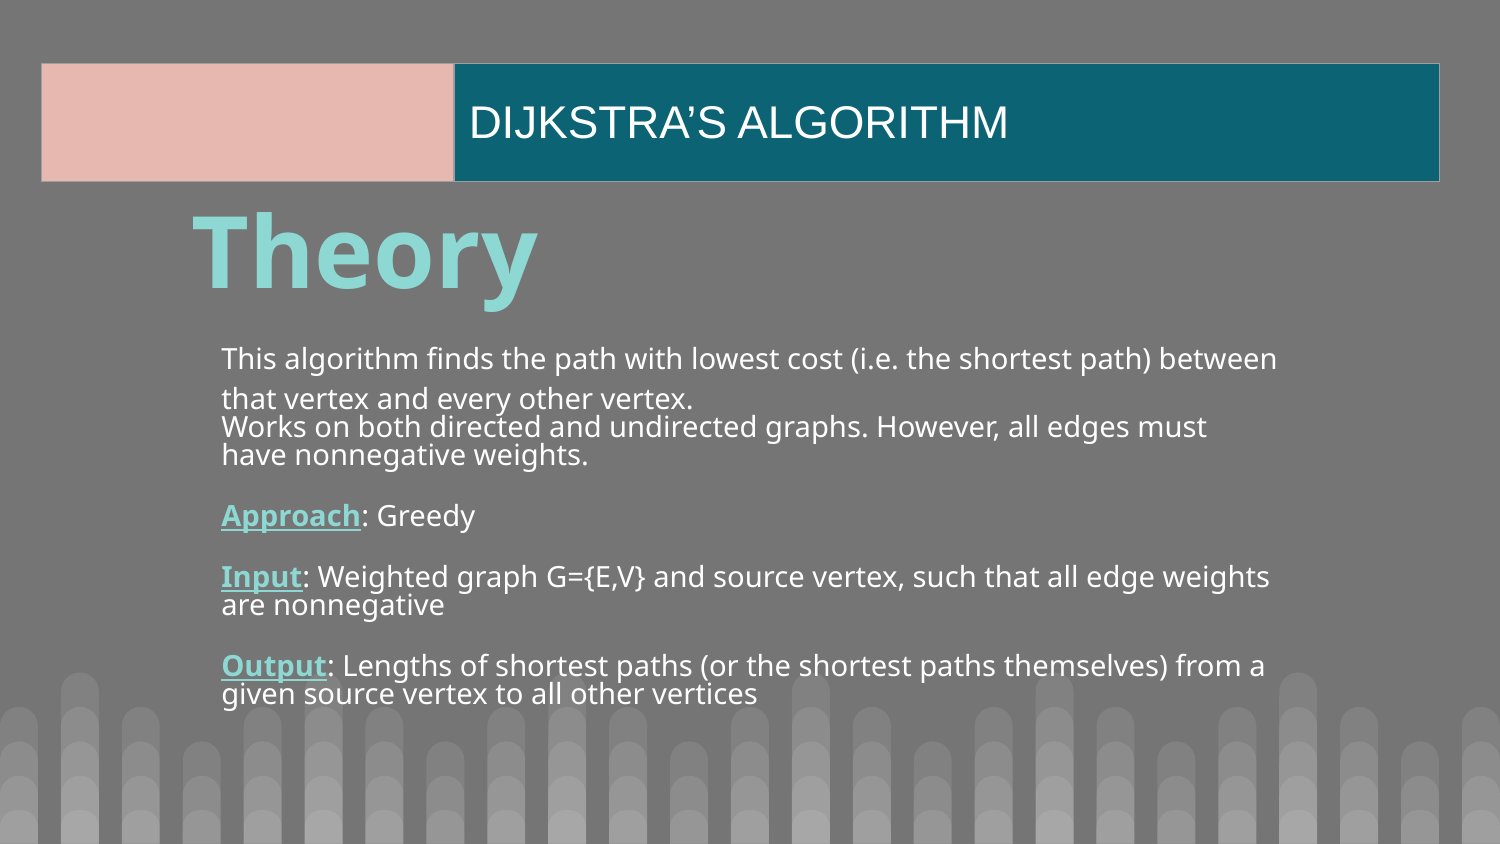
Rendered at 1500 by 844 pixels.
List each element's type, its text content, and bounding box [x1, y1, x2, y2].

list This algorithm finds the path with lowest cost (i.e. the shortest path) between that vertex and every other vertex. Works on both directed and undirected graphs. However, all edges must have nonnegative weights. Approach: Greedy Input: Weighted graph G={E,V} and source vertex, such that all edge weights are nonnegative Output: Lengths of shortest paths (or the shortest paths themselves) from a given source vertex to all other vertices [206, 319, 1294, 824]
title Theory [143, 189, 587, 308]
table_header [42, 64, 453, 181]
table_header DIJKSTRA’S ALGORITHM [455, 64, 1439, 181]
